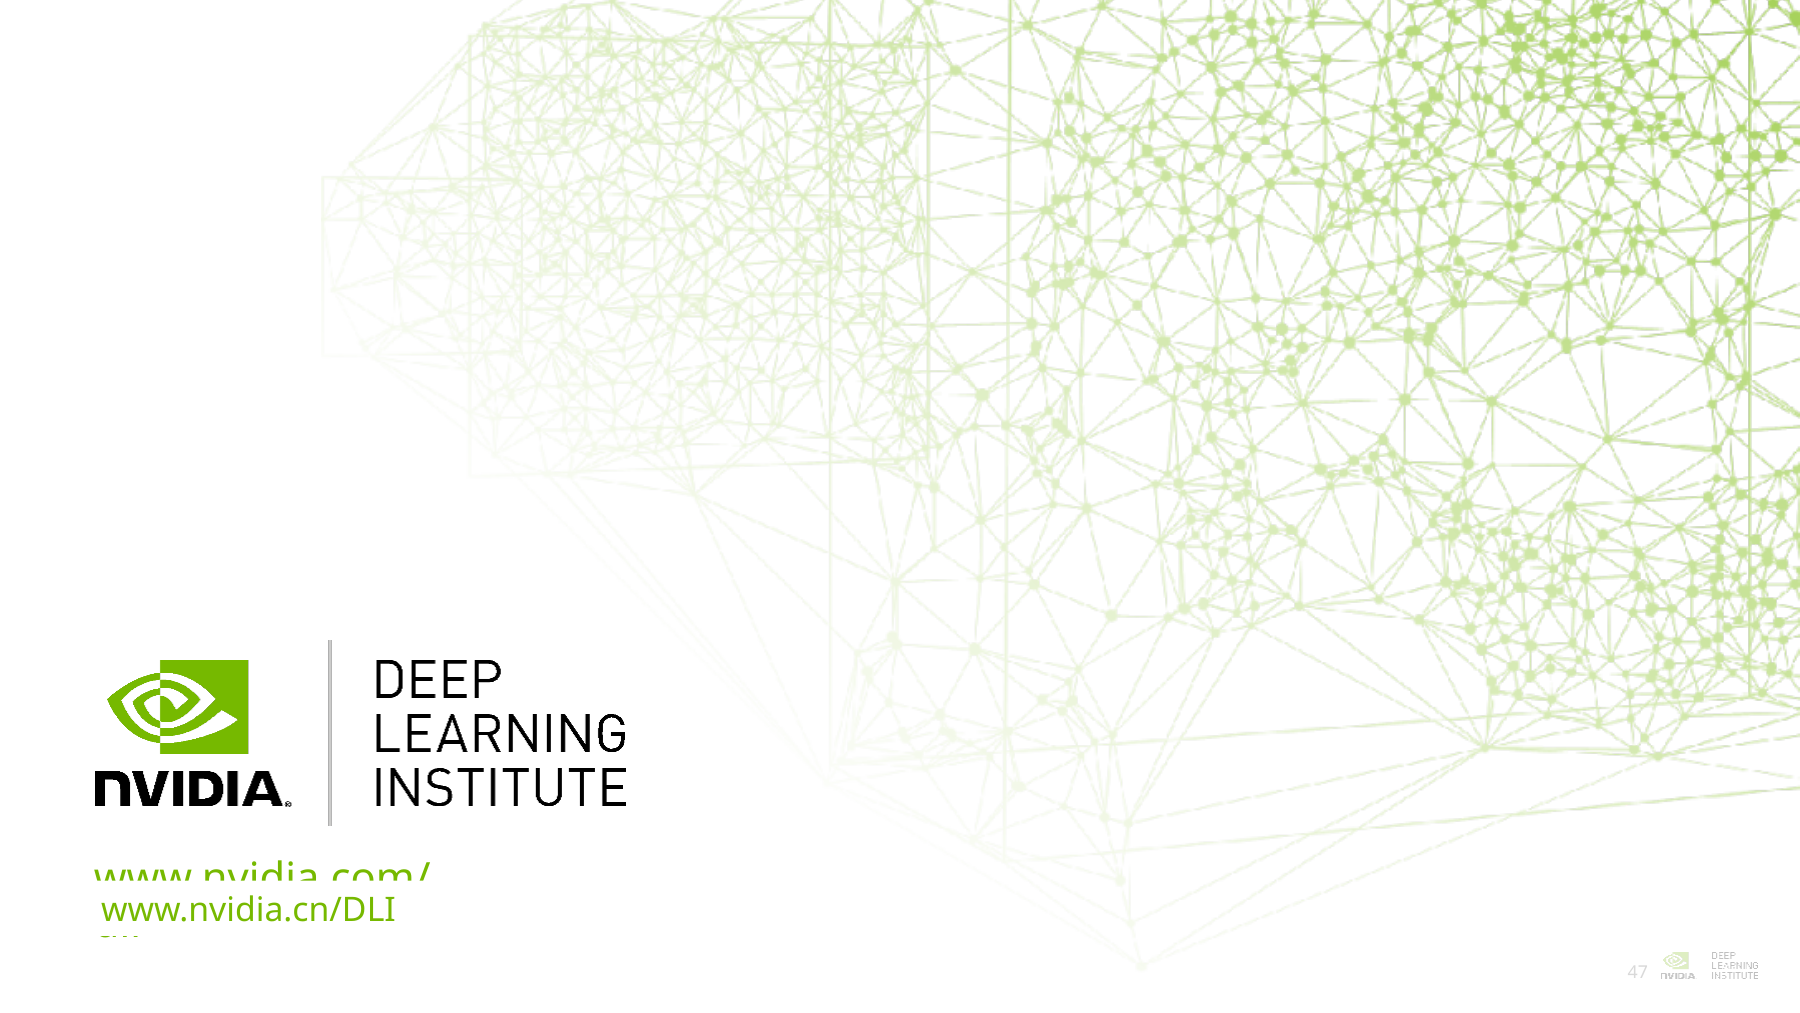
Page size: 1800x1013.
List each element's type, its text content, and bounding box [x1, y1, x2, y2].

picture [95, 640, 626, 826]
text_box www.nvidia.cn/DLI [86, 880, 519, 936]
